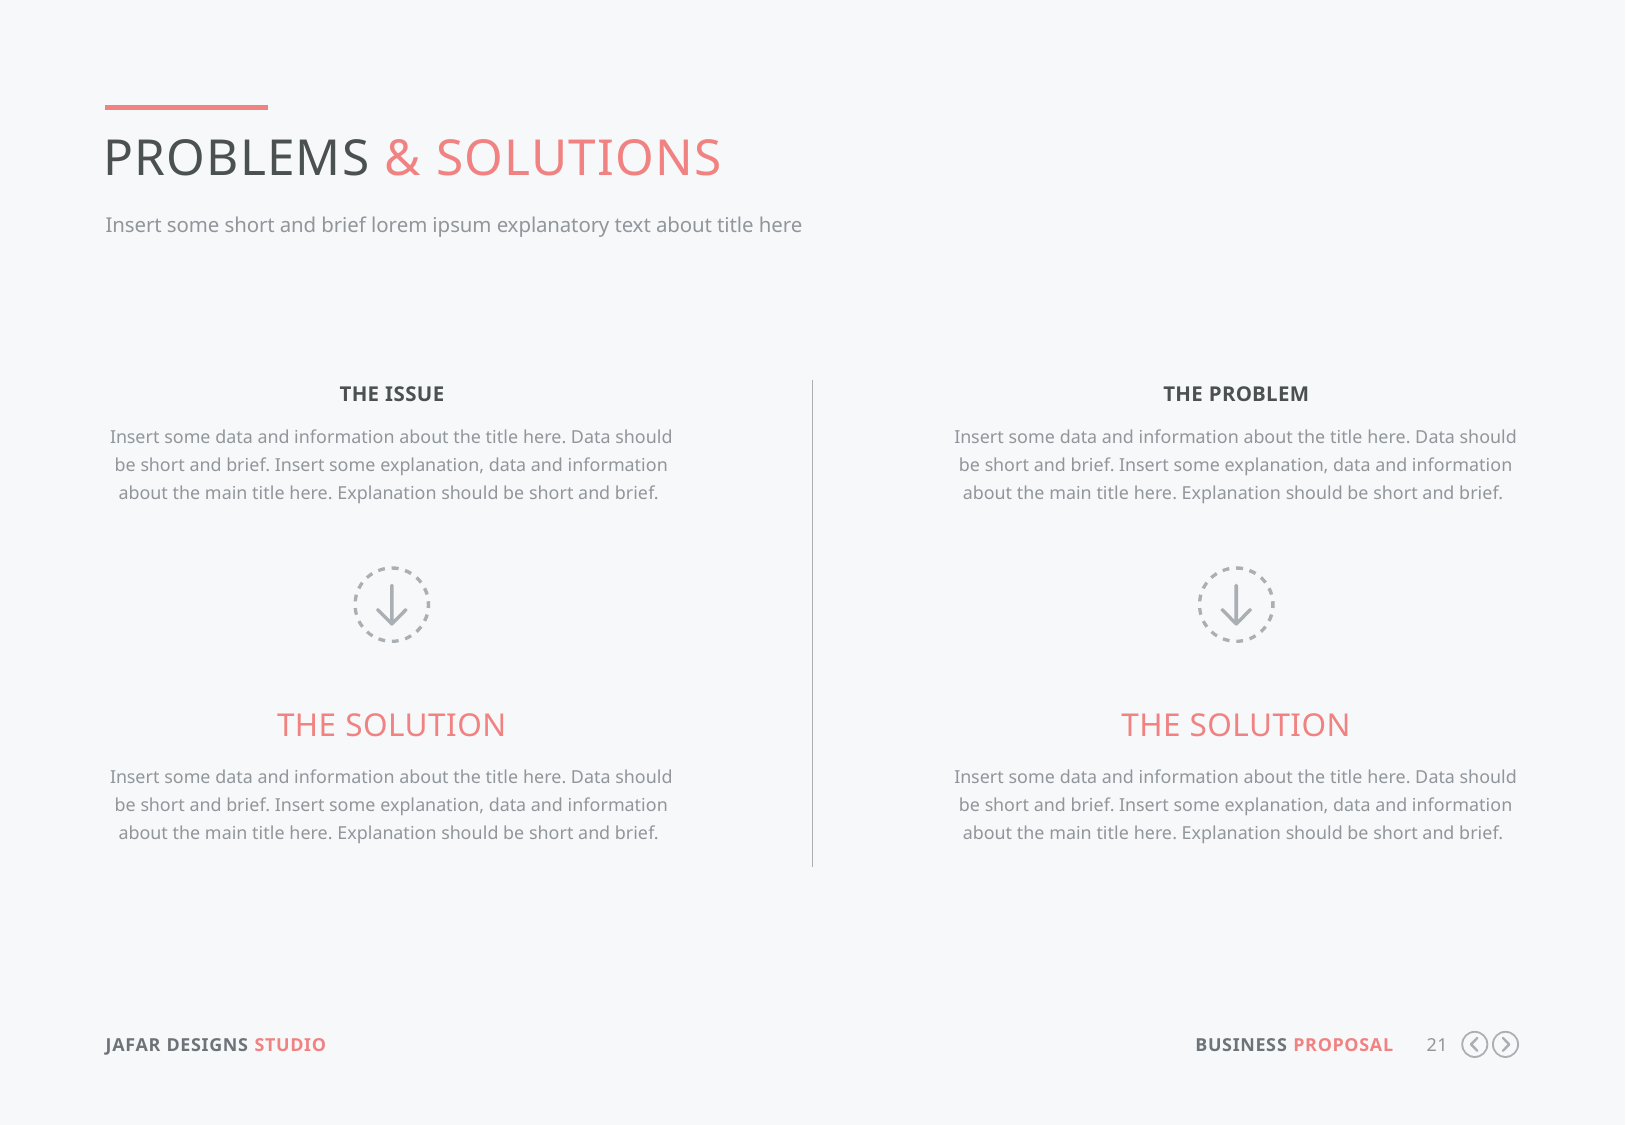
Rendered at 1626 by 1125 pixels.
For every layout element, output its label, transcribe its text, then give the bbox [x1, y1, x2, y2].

text_box [1249, 634, 1257, 641]
text_box [376, 583, 408, 626]
text_box [1201, 620, 1209, 628]
text_box [1220, 583, 1253, 626]
text_box [415, 576, 423, 584]
text_box Insert some data and information about the title here. Data should be short and brief. Insert some explanation, data and information about the main title here. Explanation should be short and brief. [109, 758, 675, 843]
text_box [1267, 614, 1274, 622]
text_box The issue [109, 381, 675, 406]
text_box [378, 637, 386, 643]
text_box [426, 601, 431, 609]
text_box [1259, 625, 1267, 633]
list Problems & solutions [103, 125, 1518, 188]
text_box [353, 594, 358, 602]
text_box [1248, 568, 1257, 575]
text_box [1222, 637, 1230, 643]
text_box [377, 566, 386, 573]
text_box [365, 572, 374, 579]
text_box [1198, 594, 1203, 602]
text_box [1259, 576, 1267, 584]
text_box [366, 630, 374, 638]
text_box Insert some data and information about the title here. Data should be short and brief. Insert some explanation, data and information about the main title here. Explanation should be short and brief. [953, 419, 1519, 504]
text_box [423, 587, 429, 595]
text_box [1270, 601, 1275, 609]
text_box the solution [109, 705, 675, 743]
text_box [1267, 587, 1274, 595]
text_box [1222, 566, 1230, 573]
text_box Insert some data and information about the title here. Data should be short and brief. Insert some explanation, data and information about the main title here. Explanation should be short and brief. [109, 419, 675, 504]
text_box The Problem [953, 381, 1519, 406]
text_box [353, 607, 358, 616]
text_box [1210, 572, 1218, 579]
text_box The solution [953, 705, 1519, 743]
text_box [423, 614, 429, 622]
text_box [357, 581, 364, 590]
text_box [404, 568, 412, 575]
text_box [391, 566, 399, 571]
text_box [1210, 630, 1218, 638]
text_box [415, 625, 423, 633]
text_box [1198, 607, 1203, 616]
text_box [404, 634, 412, 641]
list Insert some short and brief lorem ipsum explanatory text about title here [105, 209, 1519, 241]
text_box Insert some data and information about the title here. Data should be short and brief. Insert some explanation, data and information about the main title here. Explanation should be short and brief. [953, 758, 1519, 843]
text_box [1235, 566, 1244, 571]
text_box [1201, 581, 1209, 590]
text_box [357, 620, 364, 628]
